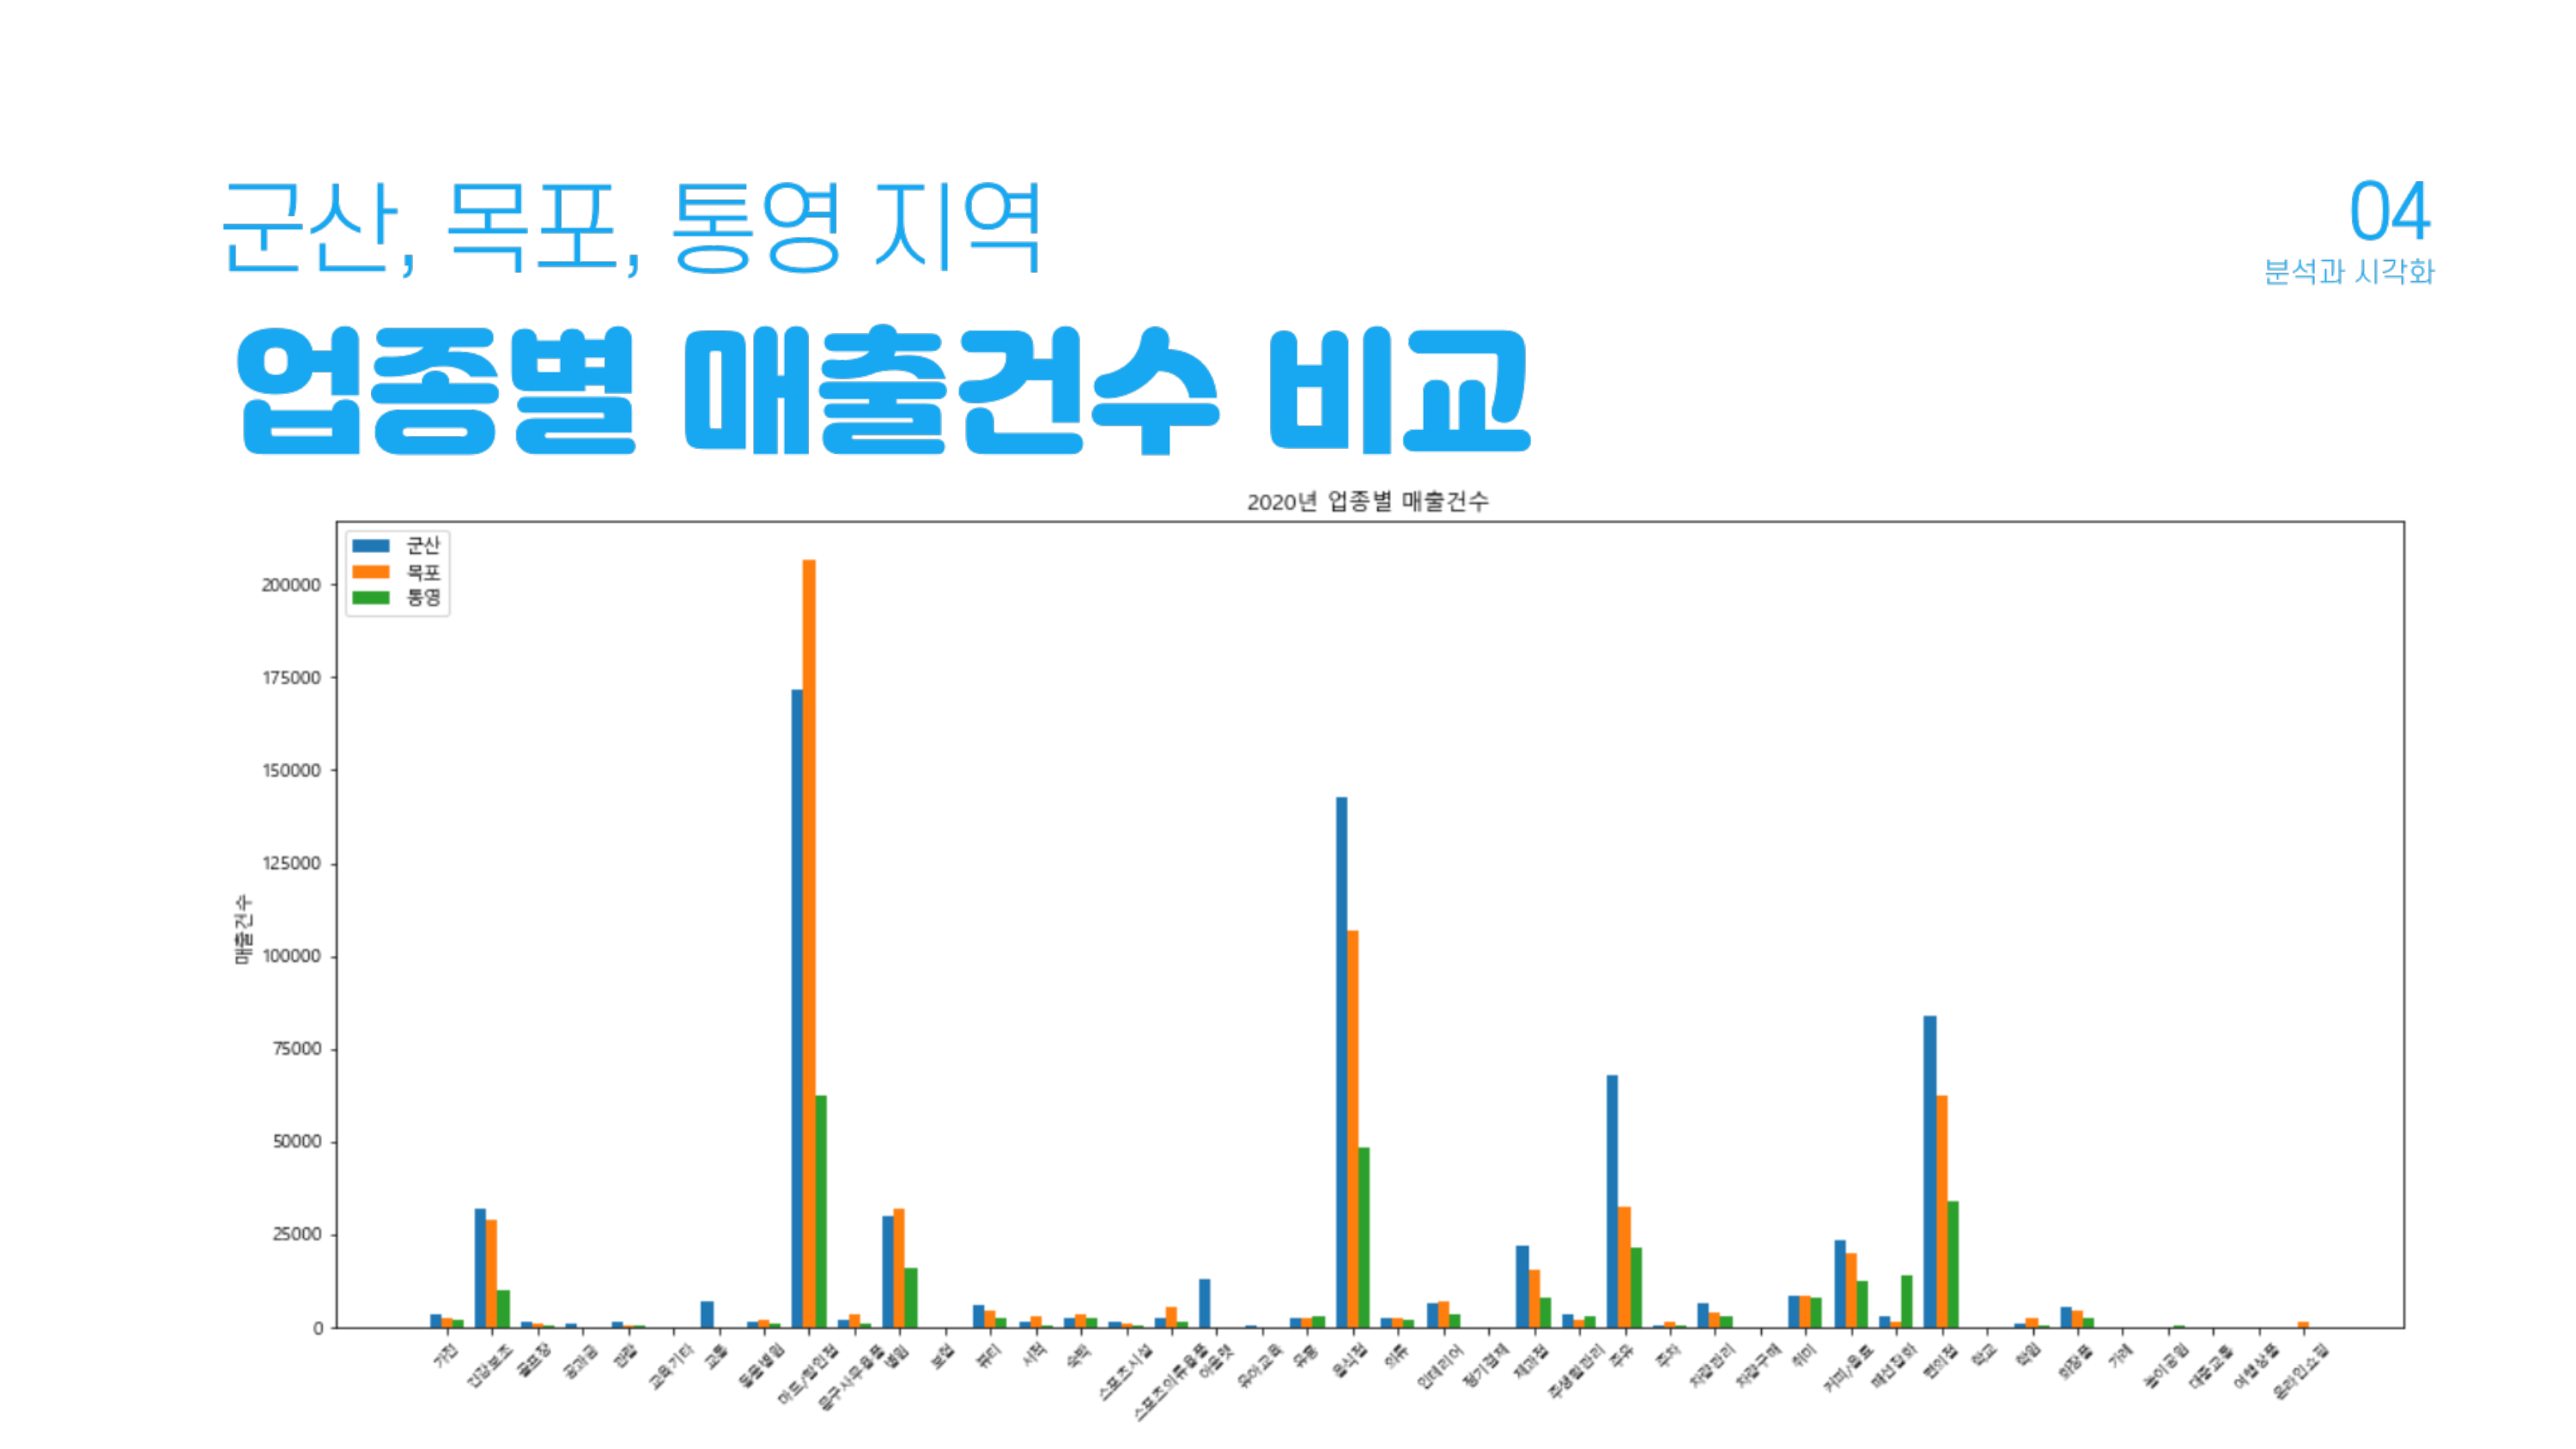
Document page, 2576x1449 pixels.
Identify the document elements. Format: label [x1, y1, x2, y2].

picture [2032, 149, 2466, 307]
picture [200, 145, 1595, 393]
text_box [3, 393, 2576, 1449]
